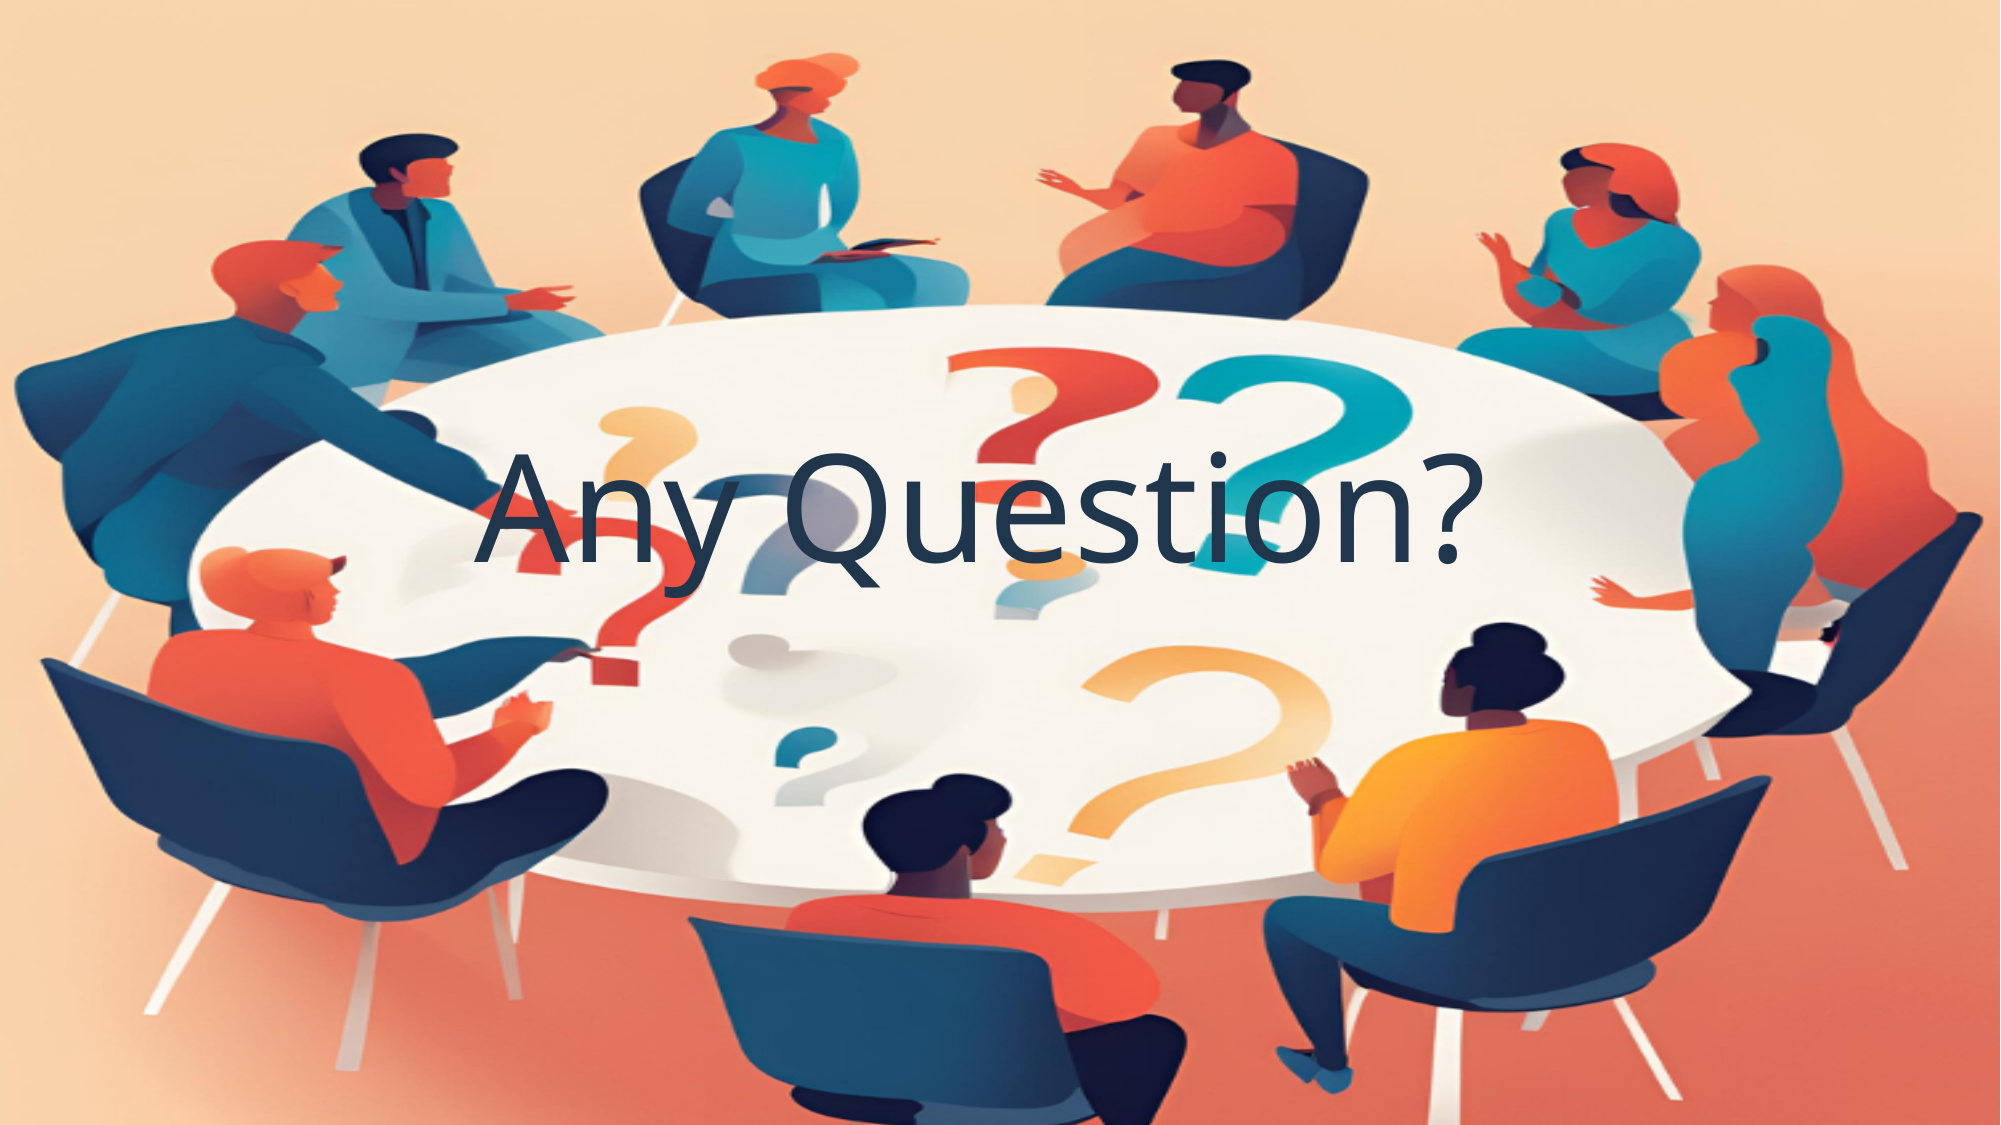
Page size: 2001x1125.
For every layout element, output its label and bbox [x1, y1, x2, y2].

list [0, 0, 2000, 1125]
